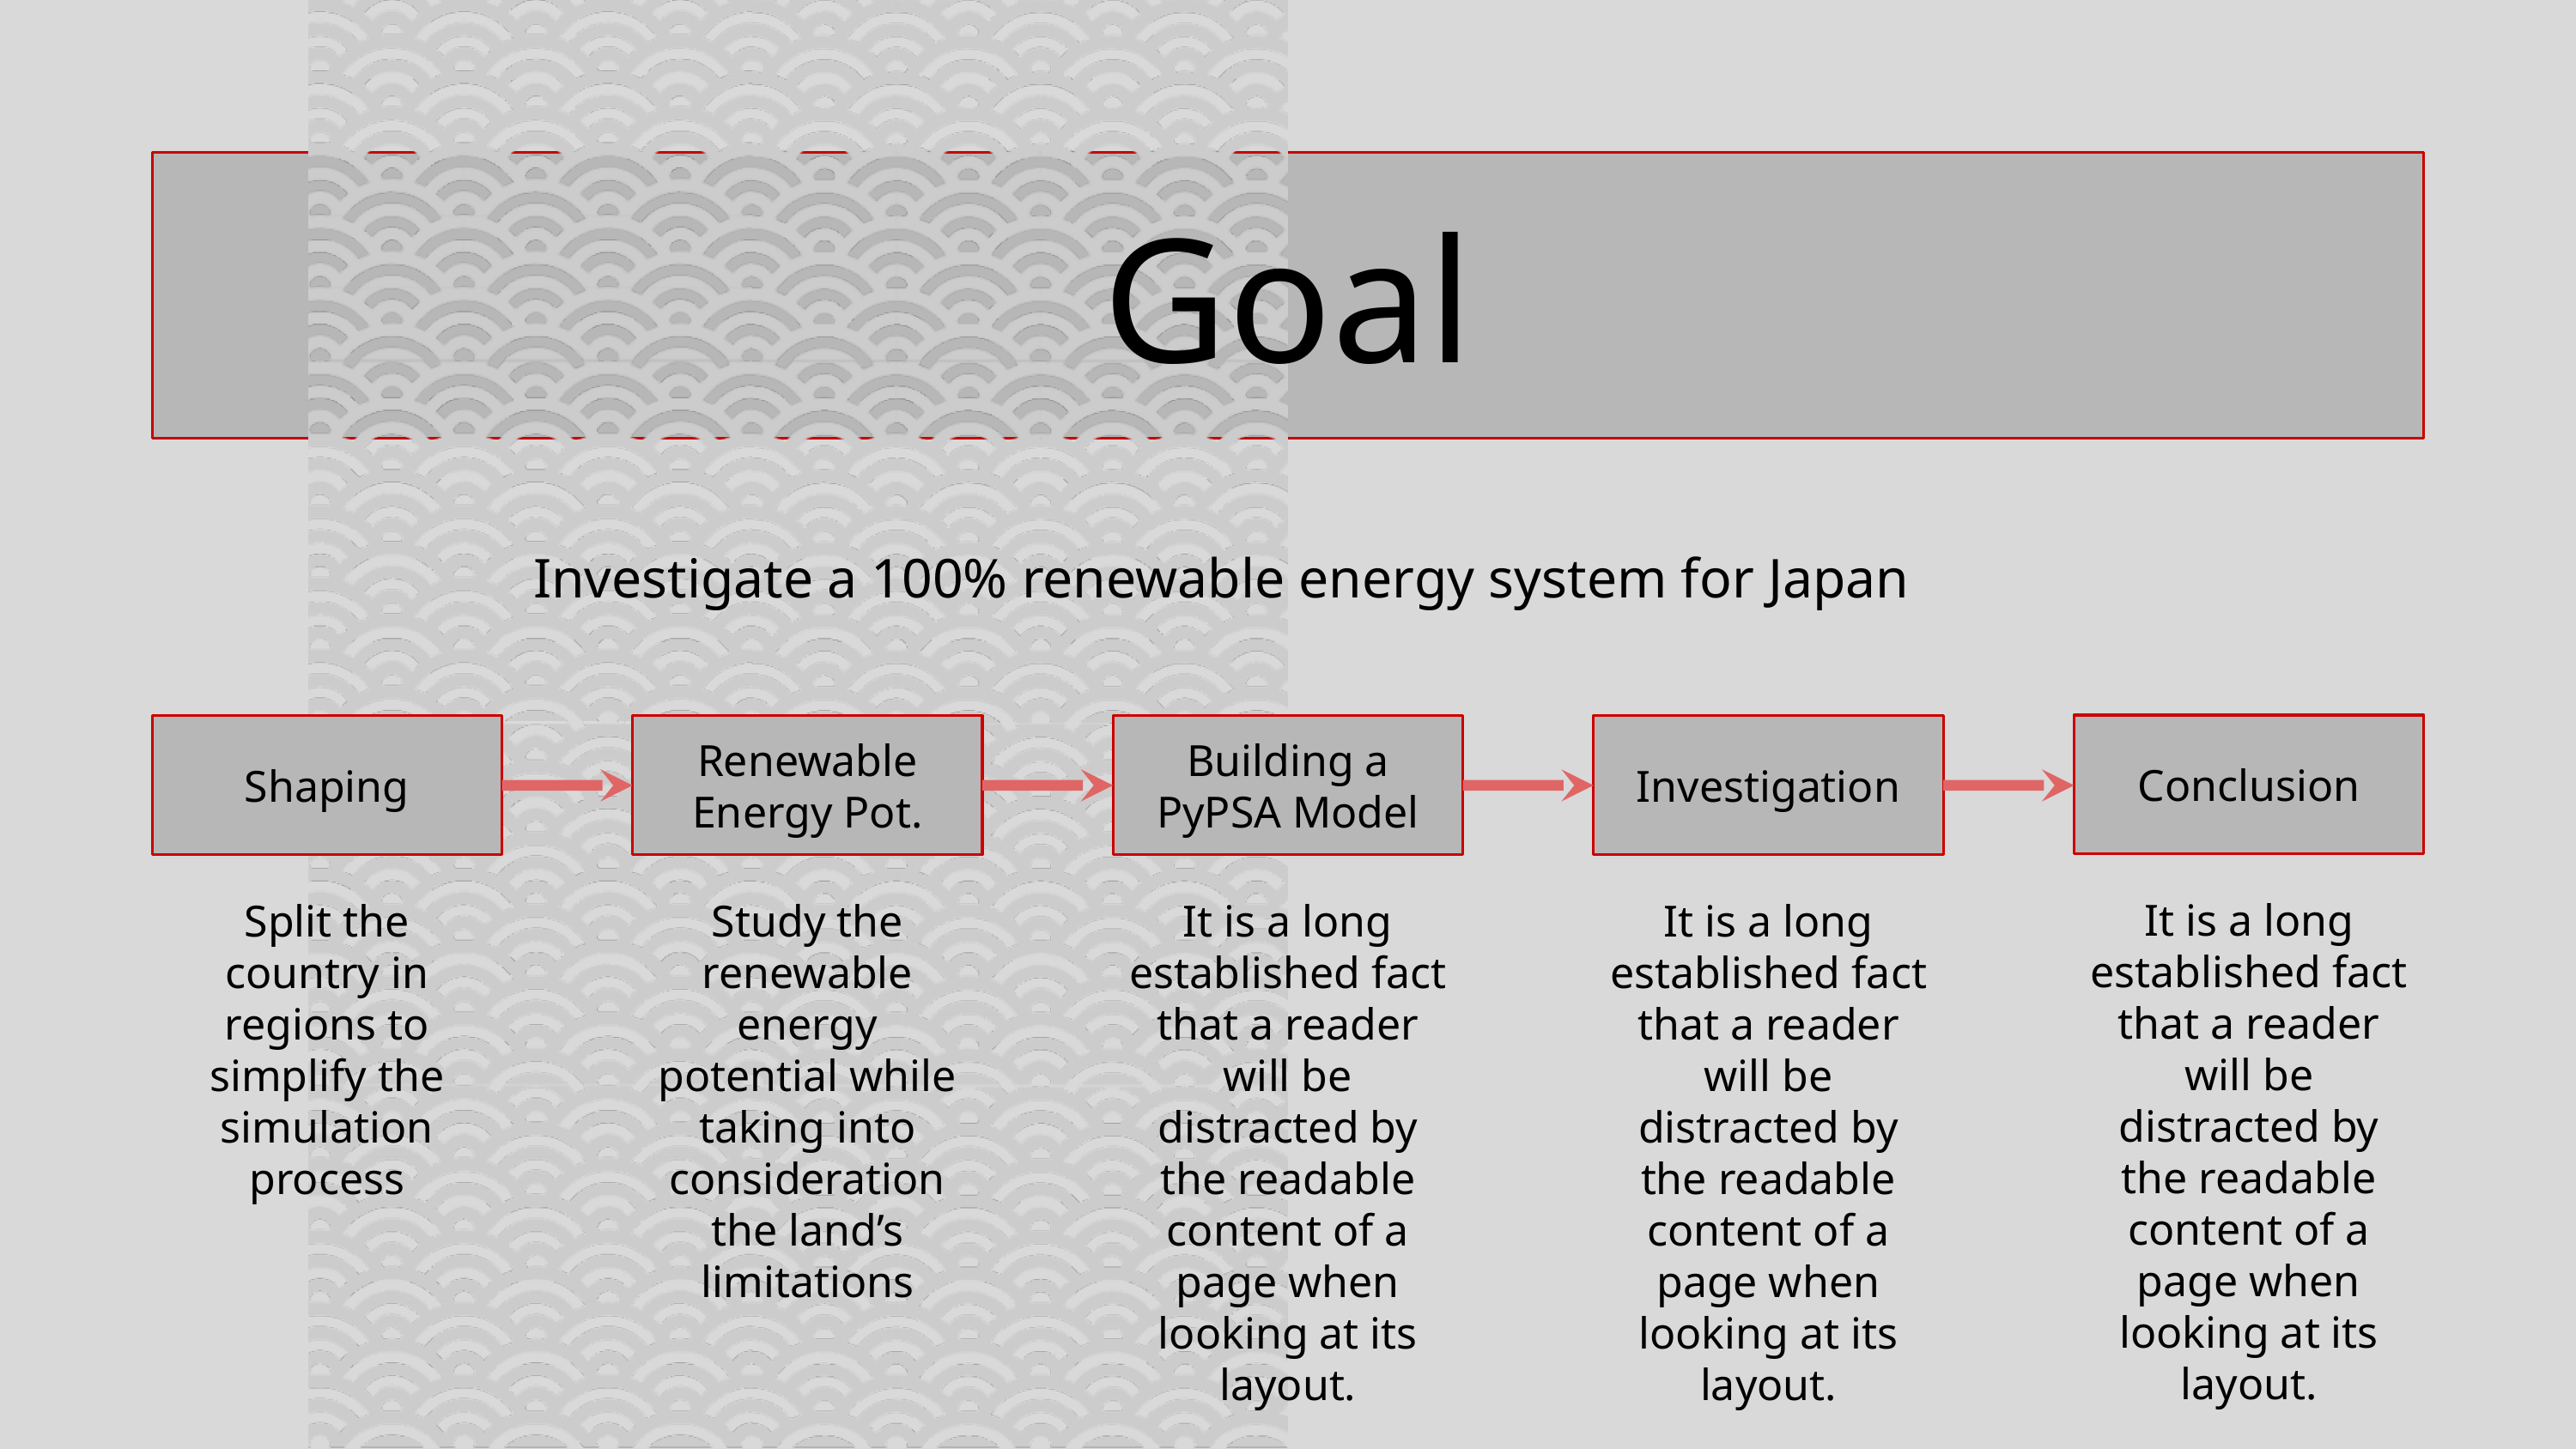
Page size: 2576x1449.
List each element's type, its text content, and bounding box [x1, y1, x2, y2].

text_box Investigation [1593, 715, 1944, 855]
text_box [152, 152, 302, 439]
picture [307, 0, 1289, 1449]
text_box Shaping [152, 715, 302, 855]
text_box It is a long established fact that a reader will be distracted by the readable content of a page when looking at its layout. [1593, 881, 1944, 1422]
text_box Building a PyPSA Model [1291, 715, 1463, 855]
text_box [1462, 779, 1594, 791]
text_box It is a long established fact that a reader will be distracted by the readable content of a page when looking at its layout. [2074, 880, 2424, 1422]
text_box Split the country in regions to simplify the simulation process [152, 881, 302, 1216]
text_box Goal [1291, 178, 1697, 410]
text_box Conclusion [2074, 714, 2424, 854]
text_box [1291, 152, 2424, 439]
text_box Investigate a 100% renewable energy system for Japan [1291, 537, 2056, 615]
text_box It is a long established fact that a reader will be distracted by the readable content of a page when looking at its layout. [1291, 881, 1463, 1422]
text_box [1943, 779, 2075, 791]
